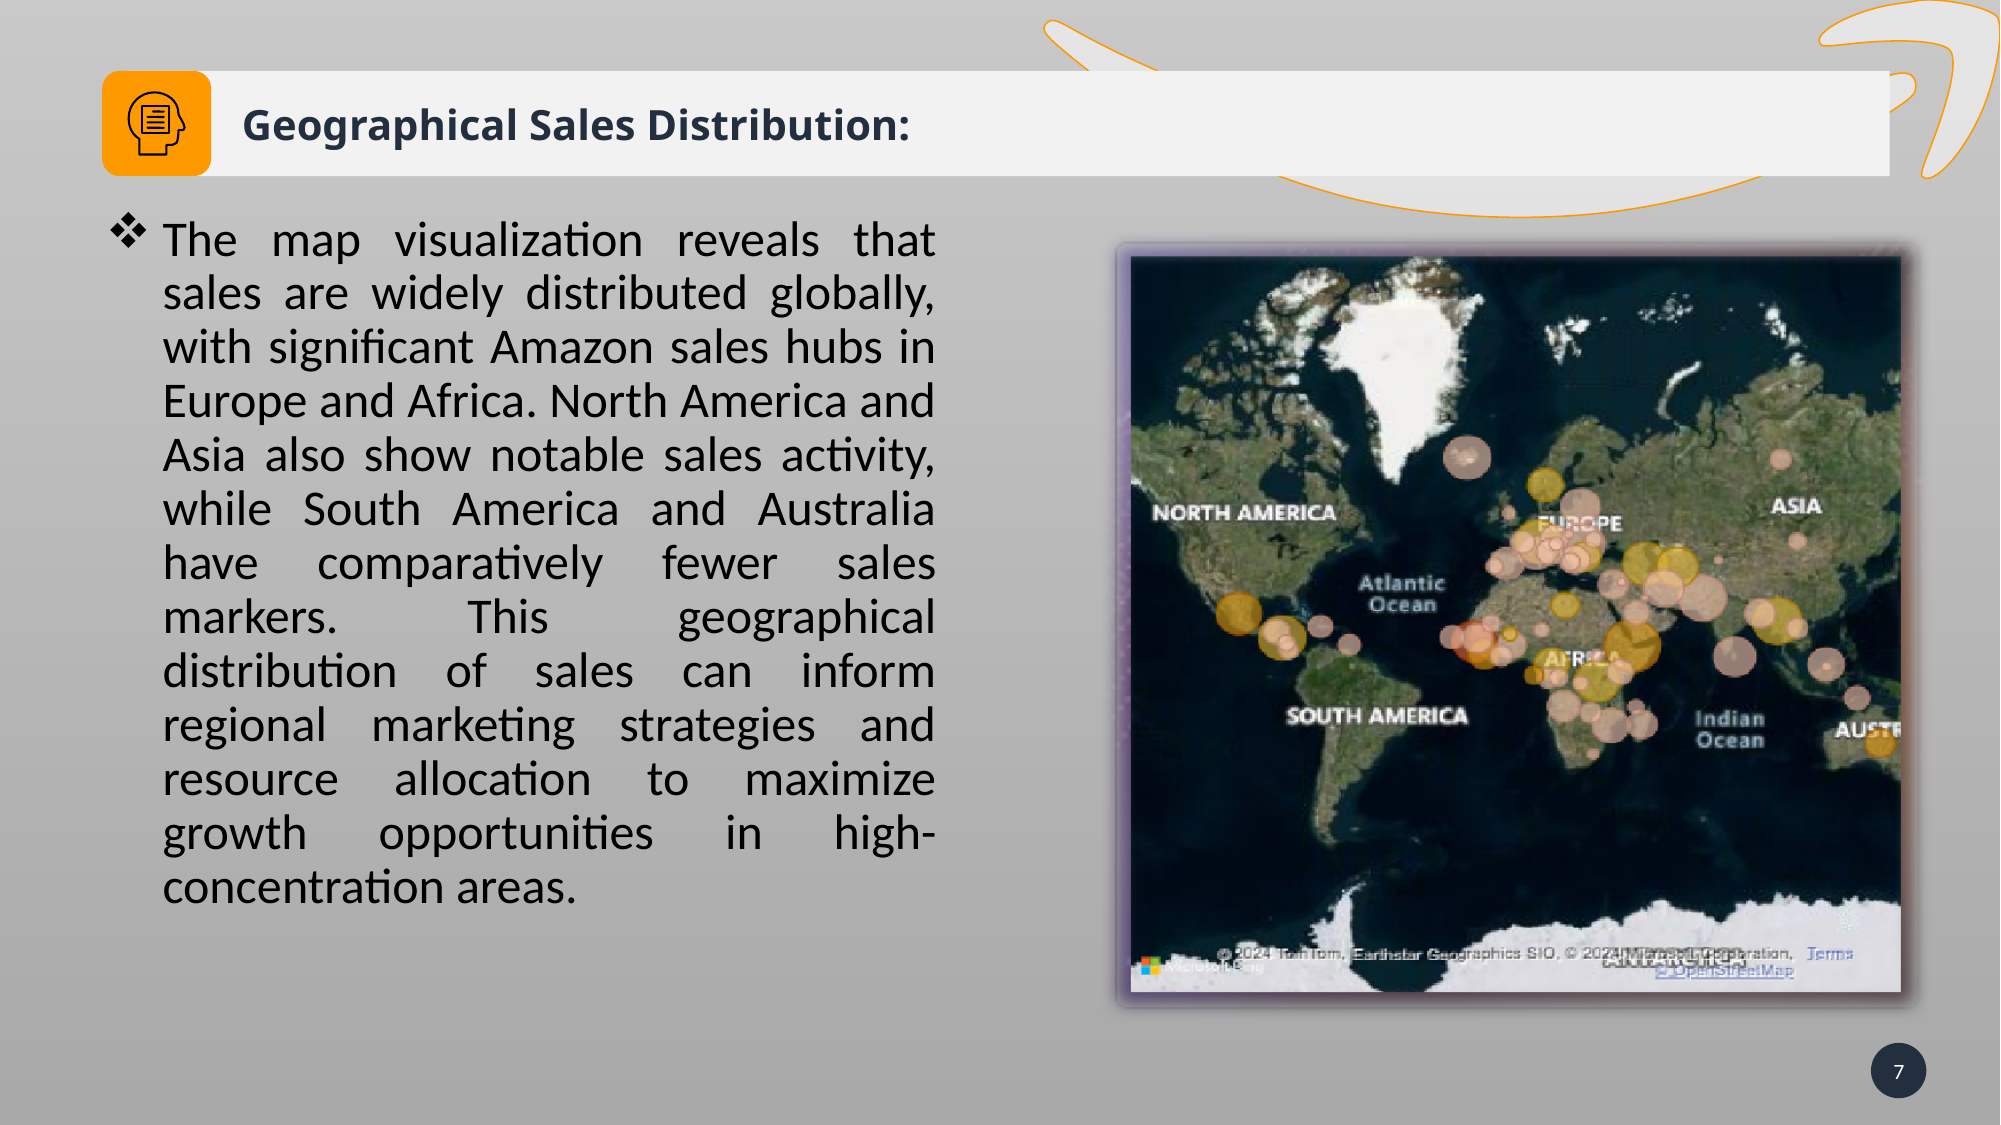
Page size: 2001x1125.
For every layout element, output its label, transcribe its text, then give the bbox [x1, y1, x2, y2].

text_box Geographical Sales Distribution: [241, 87, 1856, 160]
text_box The map visualization reveals that sales are widely distributed globally, with significant Amazon sales hubs in Europe and Africa. North America and Asia also show notable sales activity, while South America and Australia have comparatively fewer sales markers. This geographical distribution of sales can inform regional marketing strategies and resource allocation to maximize growth opportunities in high-concentration areas. [106, 212, 937, 890]
text_box [1043, 20, 1156, 70]
text_box [1882, 1094, 1916, 1100]
text_box [200, 70, 1891, 177]
picture [1100, 230, 1932, 1022]
text_box [1882, 1041, 1916, 1047]
text_box [1819, 0, 2000, 179]
text_box [101, 69, 213, 178]
text_box [1281, 177, 1759, 218]
slide_number 7 [1871, 1047, 1927, 1094]
text_box [170, 808, 1100, 973]
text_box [128, 92, 185, 155]
